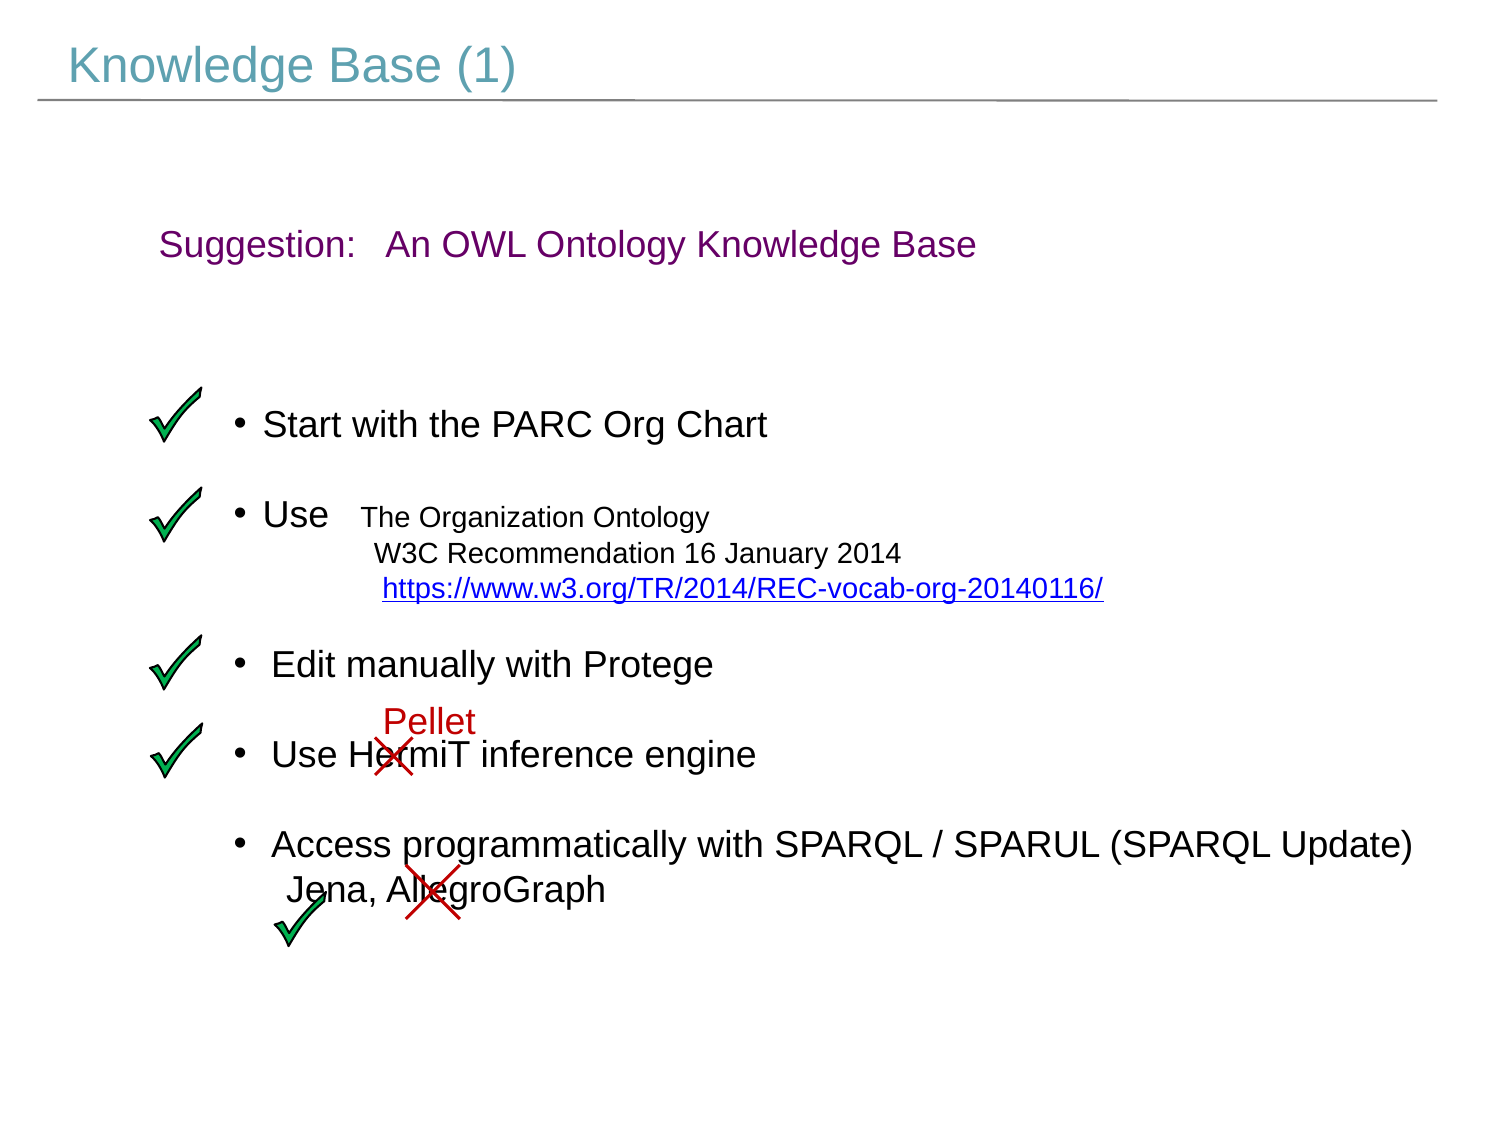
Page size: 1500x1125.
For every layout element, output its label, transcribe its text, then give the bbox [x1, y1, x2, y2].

text_box [150, 723, 203, 778]
text_box [274, 891, 326, 947]
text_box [405, 864, 461, 920]
text_box Knowledge Base (1) [52, 24, 533, 98]
text_box [149, 635, 202, 690]
text_box Pellet [367, 689, 491, 750]
text_box [150, 487, 202, 542]
text_box Suggestion: An OWL Ontology Knowledge Base Start with the PARC Org Chart Use The Organization Ontology W3C Recommendation 16 January 2014 https://www.w3.org/TR/2014/REC-vocab-org-20140116/ Edit manually with Protege Use HermiT inference engine Access programmatically with SPARQL / SPARUL (SPARQL Update) Jena, AllegroGraph [144, 212, 1430, 963]
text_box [374, 737, 413, 776]
text_box [150, 387, 202, 442]
